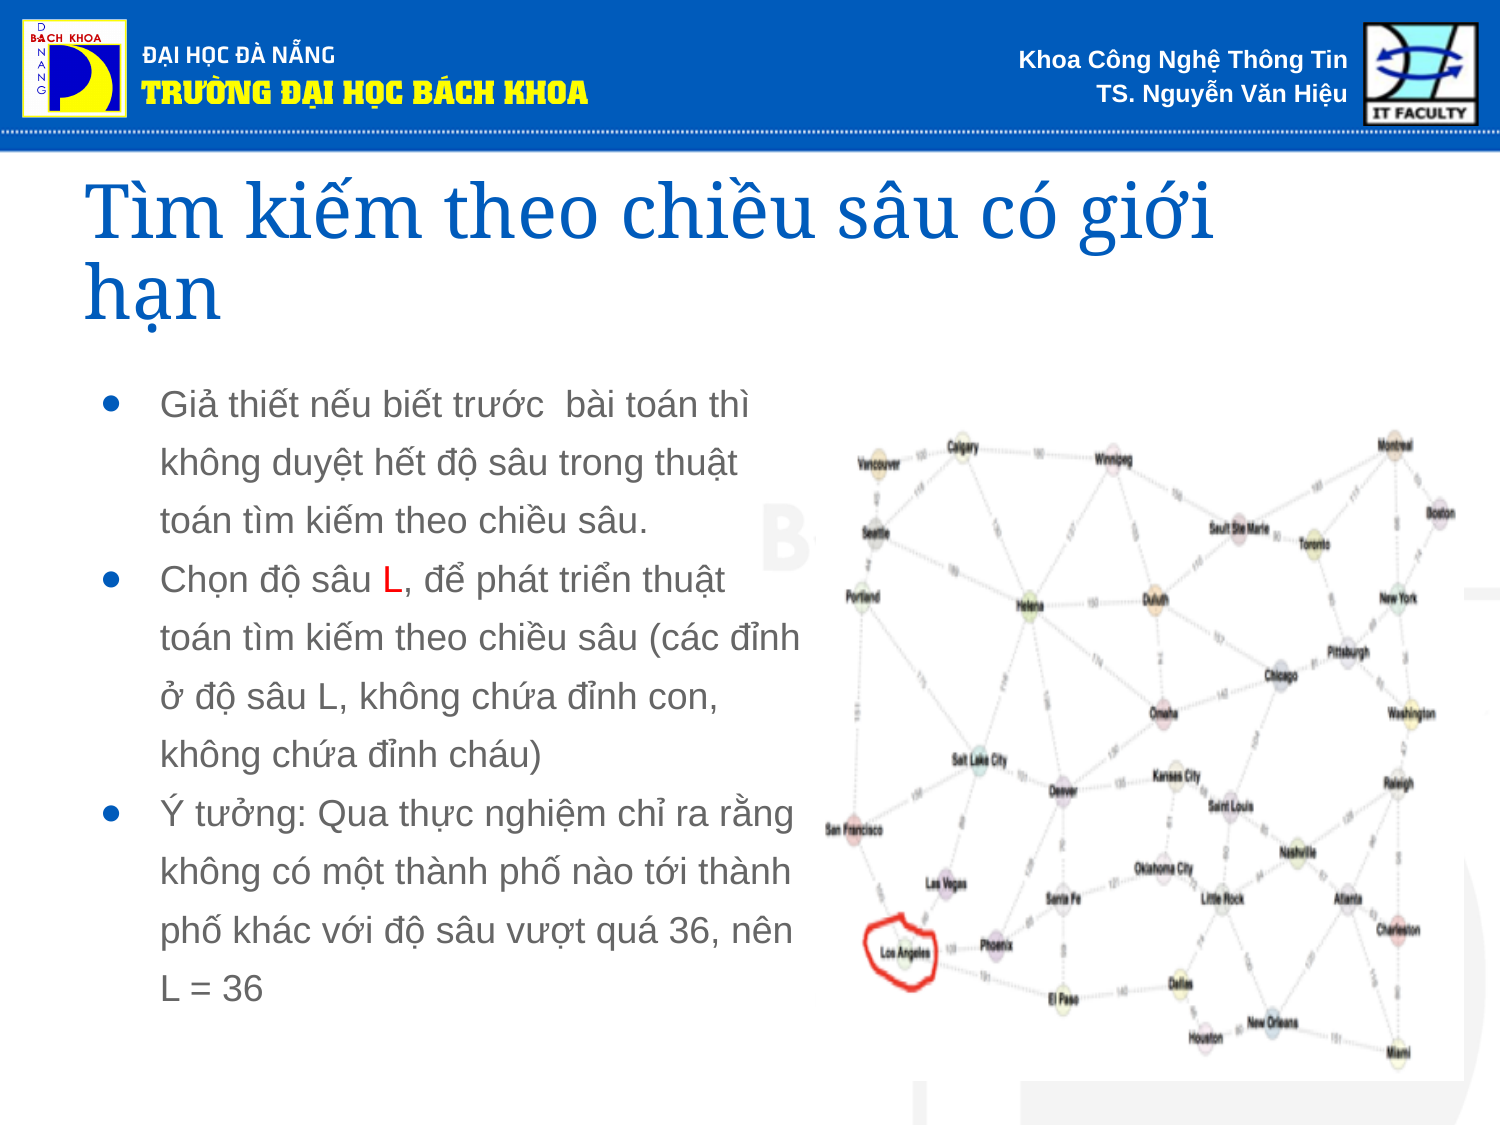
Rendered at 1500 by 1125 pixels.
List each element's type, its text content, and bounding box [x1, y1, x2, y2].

title Tìm kiếm theo chiều sâu có giới hạn [69, 164, 1369, 343]
picture [0, 0, 1500, 1125]
list Giả thiết nếu biết trước bài toán thì không duyệt hết độ sâu trong thuật toán tìm kiếm theo chiều sâu. Chọn độ sâu L, để phát triển thuật toán tìm kiếm theo chiều sâu (các đỉnh ở độ sâu L, không chứa đỉnh con, không chứa đỉnh cháu) Ý tưởng: Qua thực nghiệm chỉ ra rằng không có một thành phố nào tới thành phố khác với độ sâu vượt quá 36, nên L = 36 [69, 358, 817, 1069]
